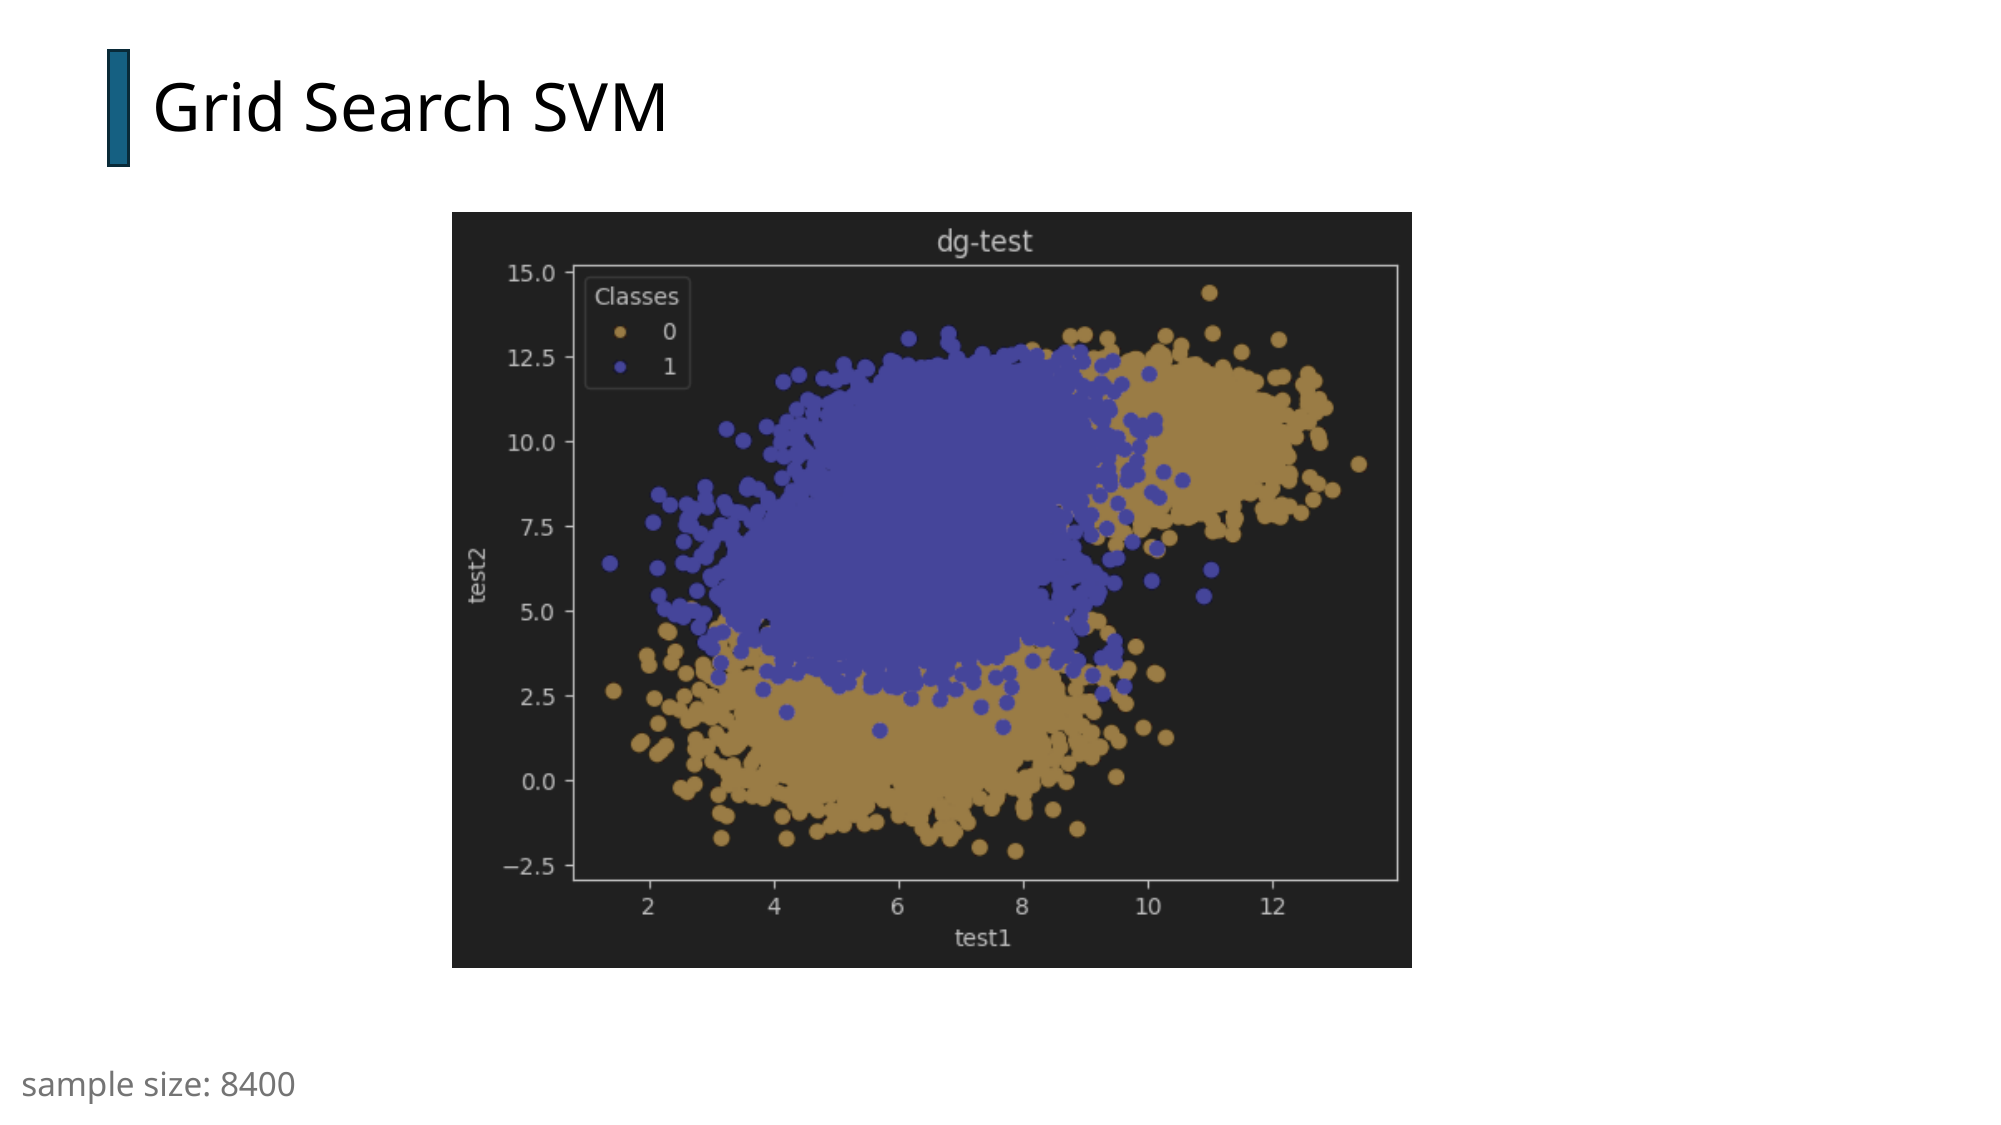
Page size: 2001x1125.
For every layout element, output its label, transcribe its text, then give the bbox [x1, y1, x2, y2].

text_box [107, 49, 130, 167]
picture [452, 212, 1413, 969]
text_box sample size: 8400 [6, 1056, 1314, 1111]
title Grid Search SVM [137, 50, 1863, 170]
